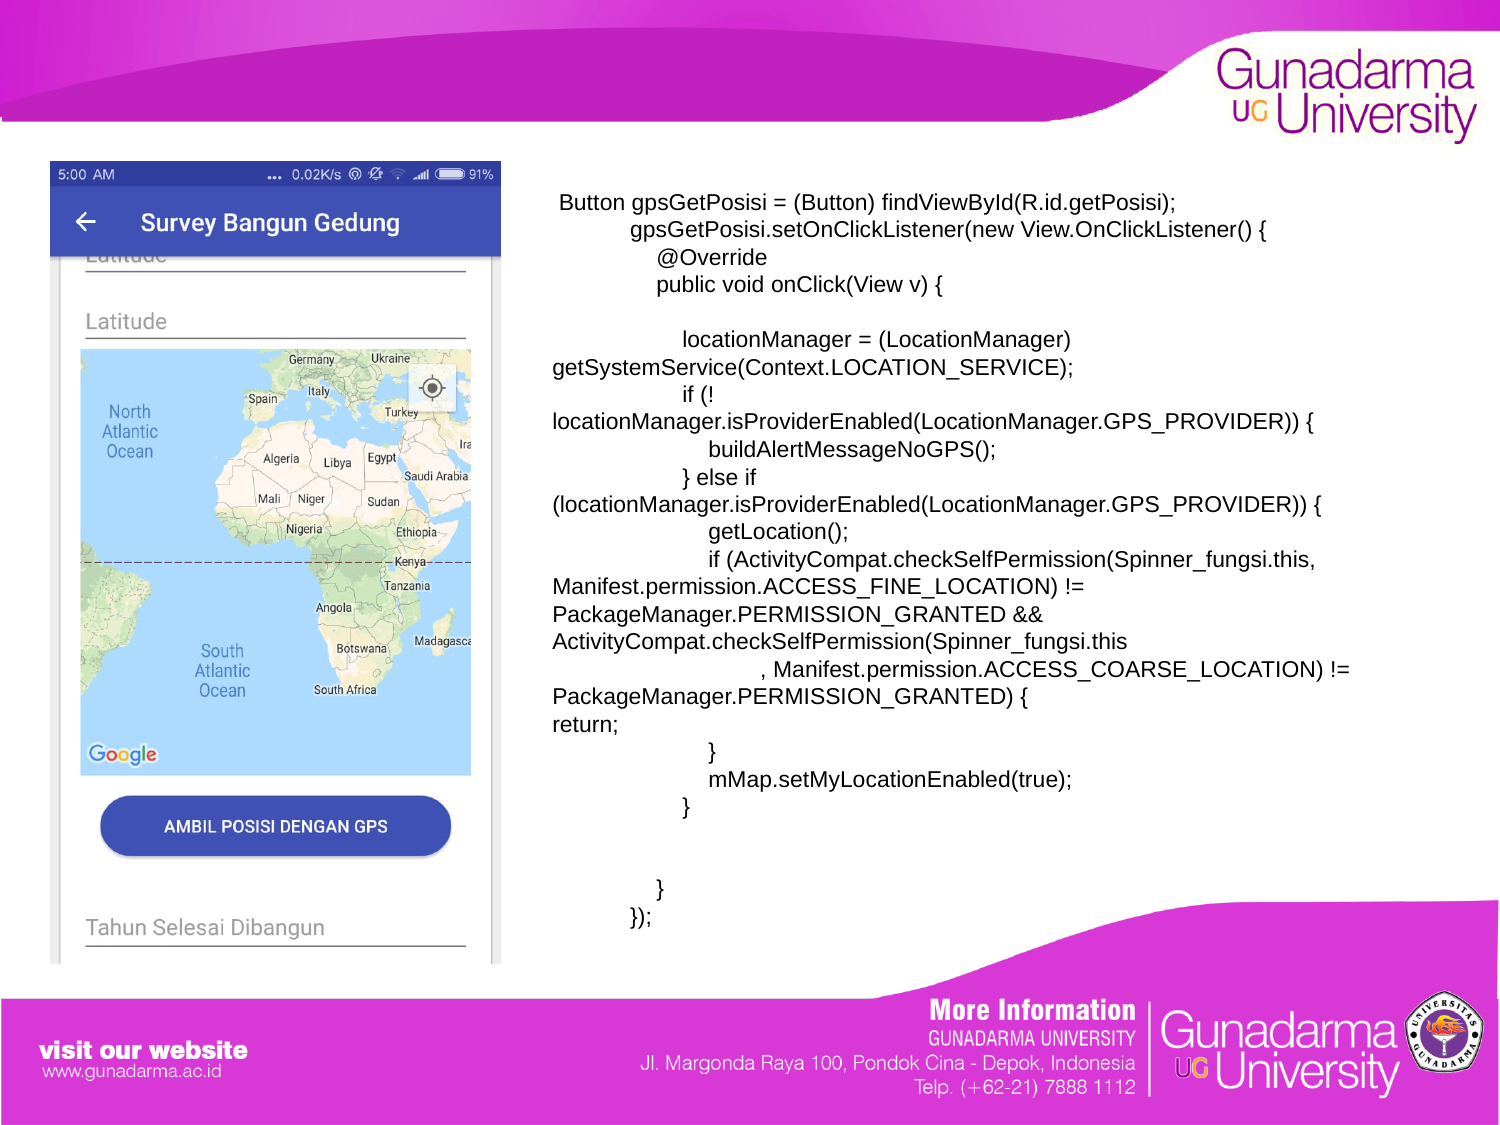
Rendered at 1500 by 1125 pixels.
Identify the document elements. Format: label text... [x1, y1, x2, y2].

text_box Button gpsGetPosisi = (Button) findViewById(R.id.getPosisi); gpsGetPosisi.setOnClickListener(new View.OnClickListener() { @Override public void onClick(View v) { locationManager = (LocationManager) getSystemService(Context.LOCATION_SERVICE); if (!locationManager.isProviderEnabled(LocationManager.GPS_PROVIDER)) { buildAlertMessageNoGPS(); } else if (locationManager.isProviderEnabled(LocationManager.GPS_PROVIDER)) { getLocation(); if (ActivityCompat.checkSelfPermission(Spinner_fungsi.this, Manifest.permission.ACCESS_FINE_LOCATION) != PackageManager.PERMISSION_GRANTED && ActivityCompat.checkSelfPermission(Spinner_fungsi.this , Manifest.permission.ACCESS_COARSE_LOCATION) != PackageManager.PERMISSION_GRANTED) { return; } mMap.setMyLocationEnabled(true); } } }); [537, 180, 1437, 937]
picture [0, 0, 1500, 1125]
